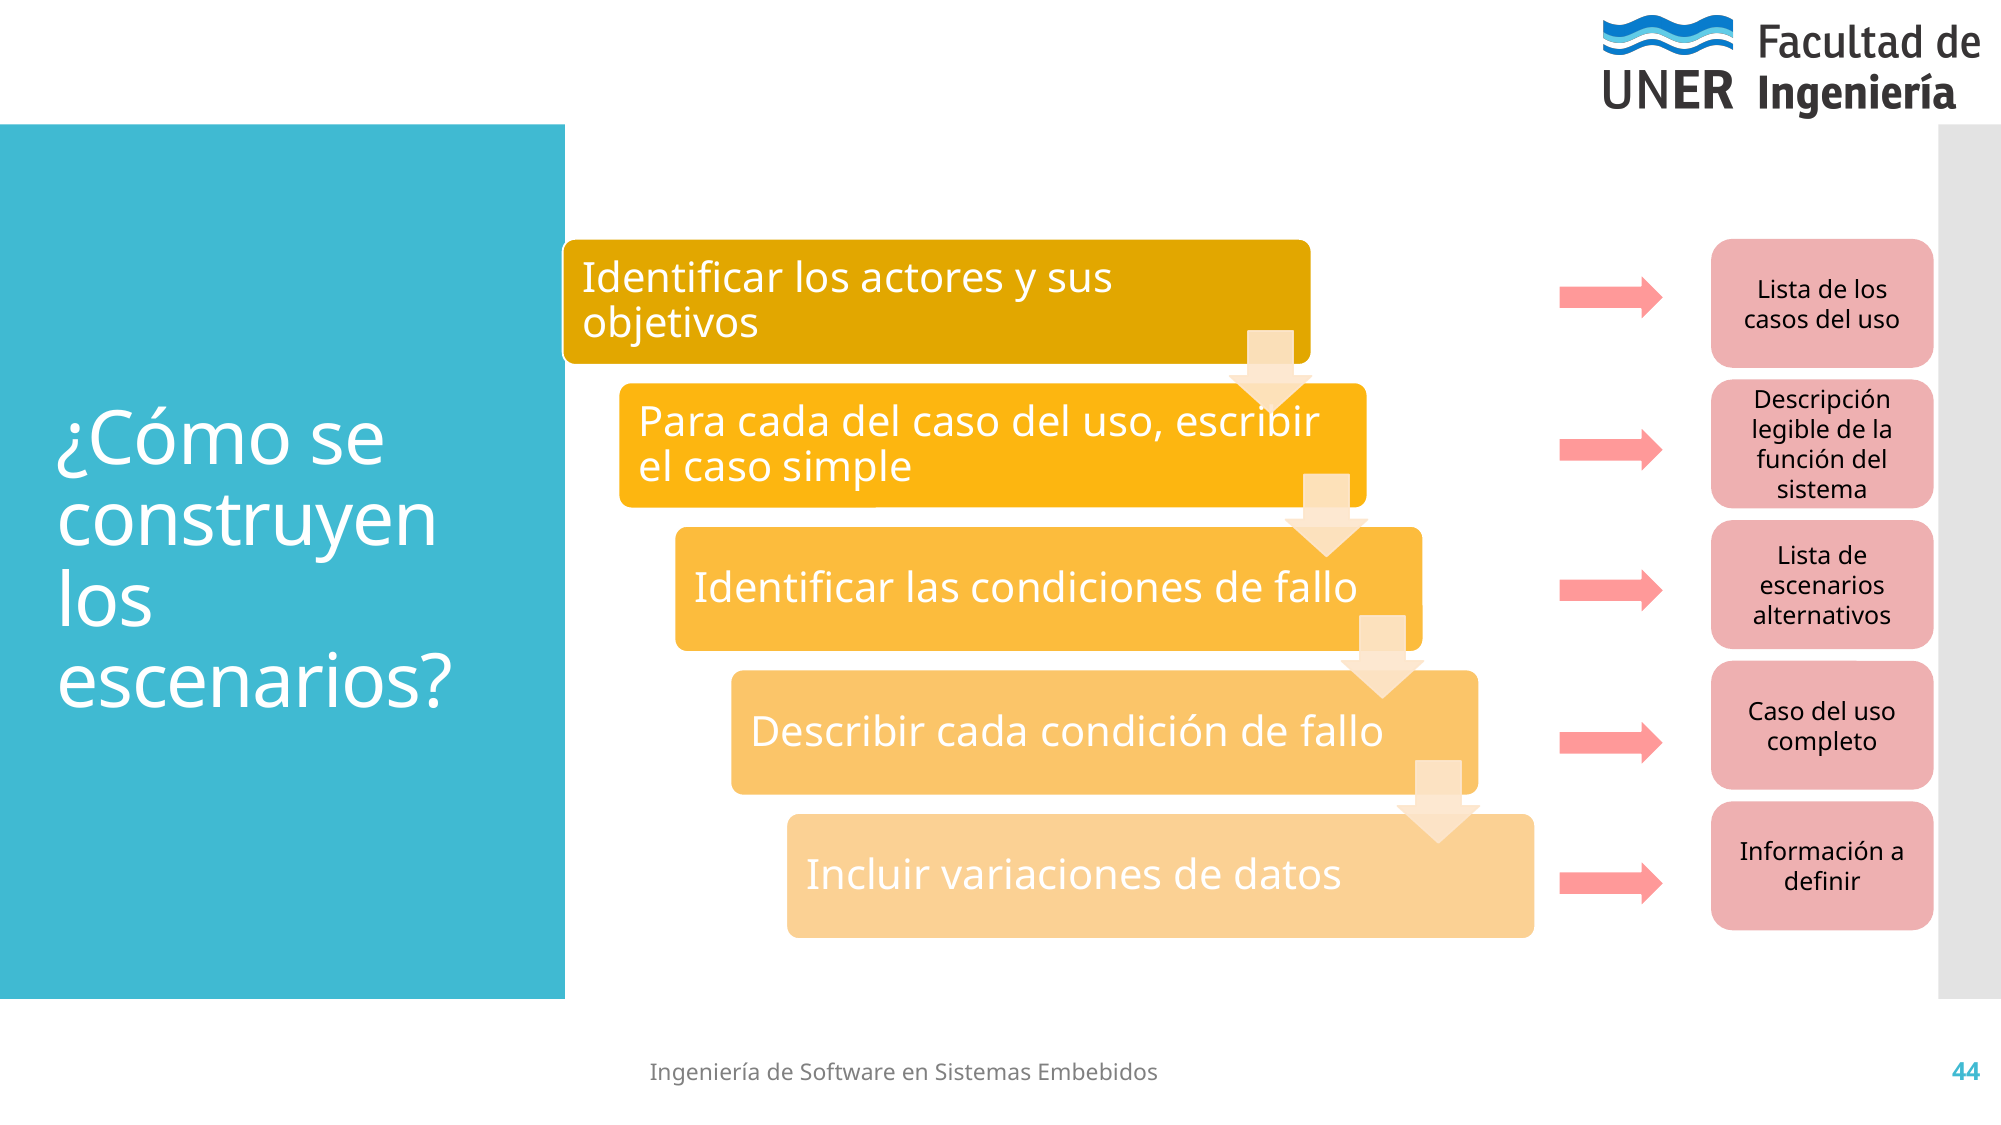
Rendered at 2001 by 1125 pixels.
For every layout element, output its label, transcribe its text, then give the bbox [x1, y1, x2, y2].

slide_number 44 [1744, 1042, 1996, 1103]
title ¿Cómo se construyen los escenarios? [41, 184, 525, 940]
text_box Lista de los casos del uso [1711, 238, 1934, 368]
text_box [1557, 425, 1665, 475]
text_box [1557, 566, 1665, 615]
footer Ingeniería de Software en Sistemas Embebidos [634, 1042, 1605, 1103]
picture [1587, 0, 1996, 134]
text_box Descripción legible de la función del sistema [1711, 379, 1934, 509]
text_box [1557, 718, 1665, 767]
text_box Caso del uso completo [1711, 660, 1934, 790]
text_box [1557, 273, 1665, 322]
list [562, 238, 1536, 940]
text_box [1557, 859, 1665, 908]
text_box Lista de escenarios alternativos [1711, 520, 1934, 650]
text_box Información a definir [1711, 801, 1934, 931]
